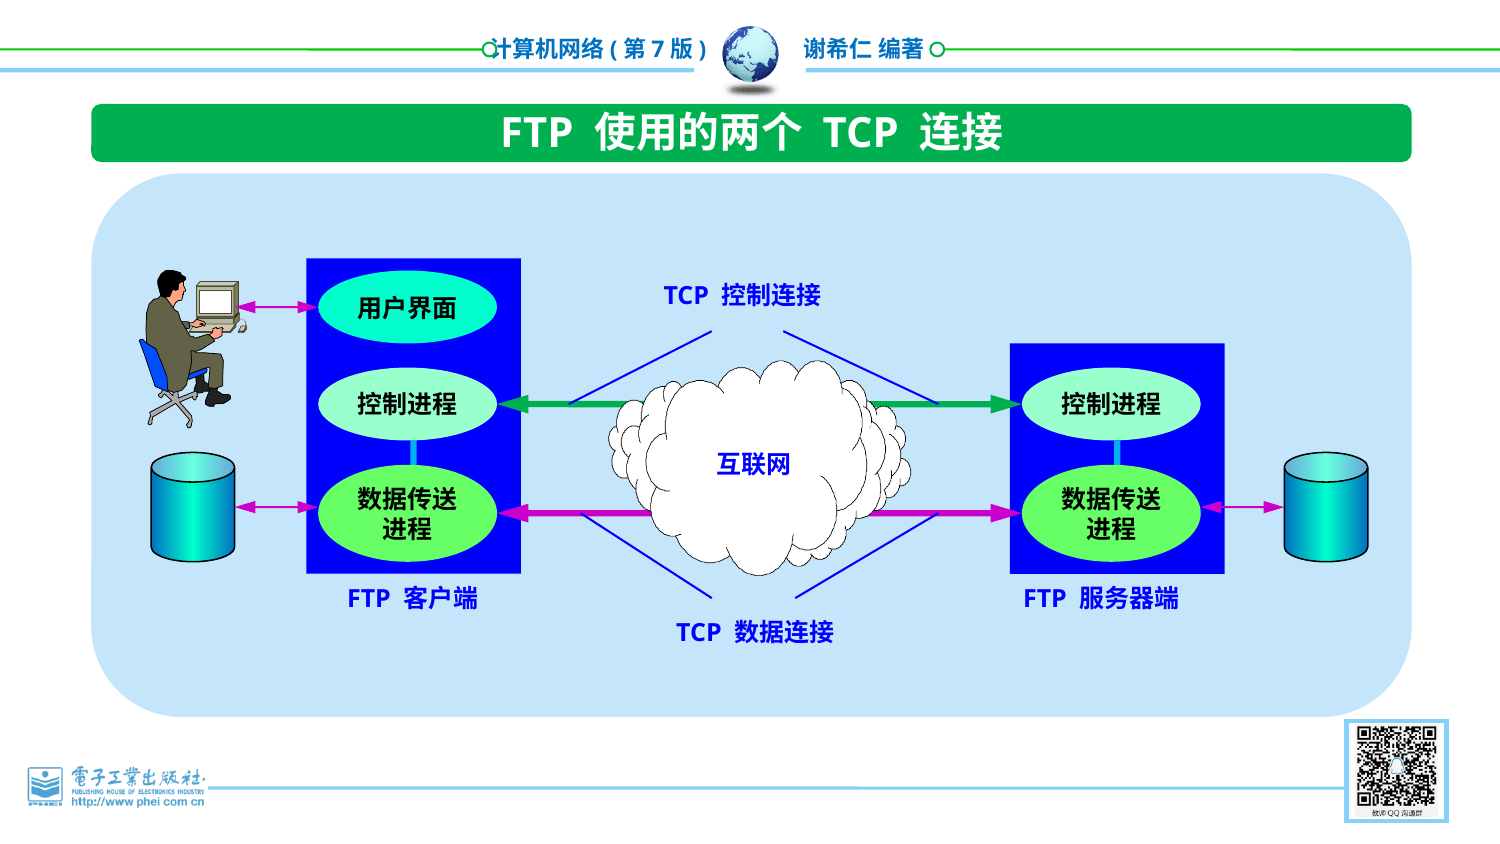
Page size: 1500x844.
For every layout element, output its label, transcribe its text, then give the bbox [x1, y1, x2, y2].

text_box FTP 使用的两个 TCP 连接 [485, 98, 1018, 164]
text_box [1018, 103, 1412, 163]
text_box [89, 171, 1414, 720]
text_box [91, 103, 485, 163]
picture [1355, 724, 1438, 817]
picture [23, 764, 208, 809]
picture [720, 24, 780, 98]
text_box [139, 258, 1369, 655]
